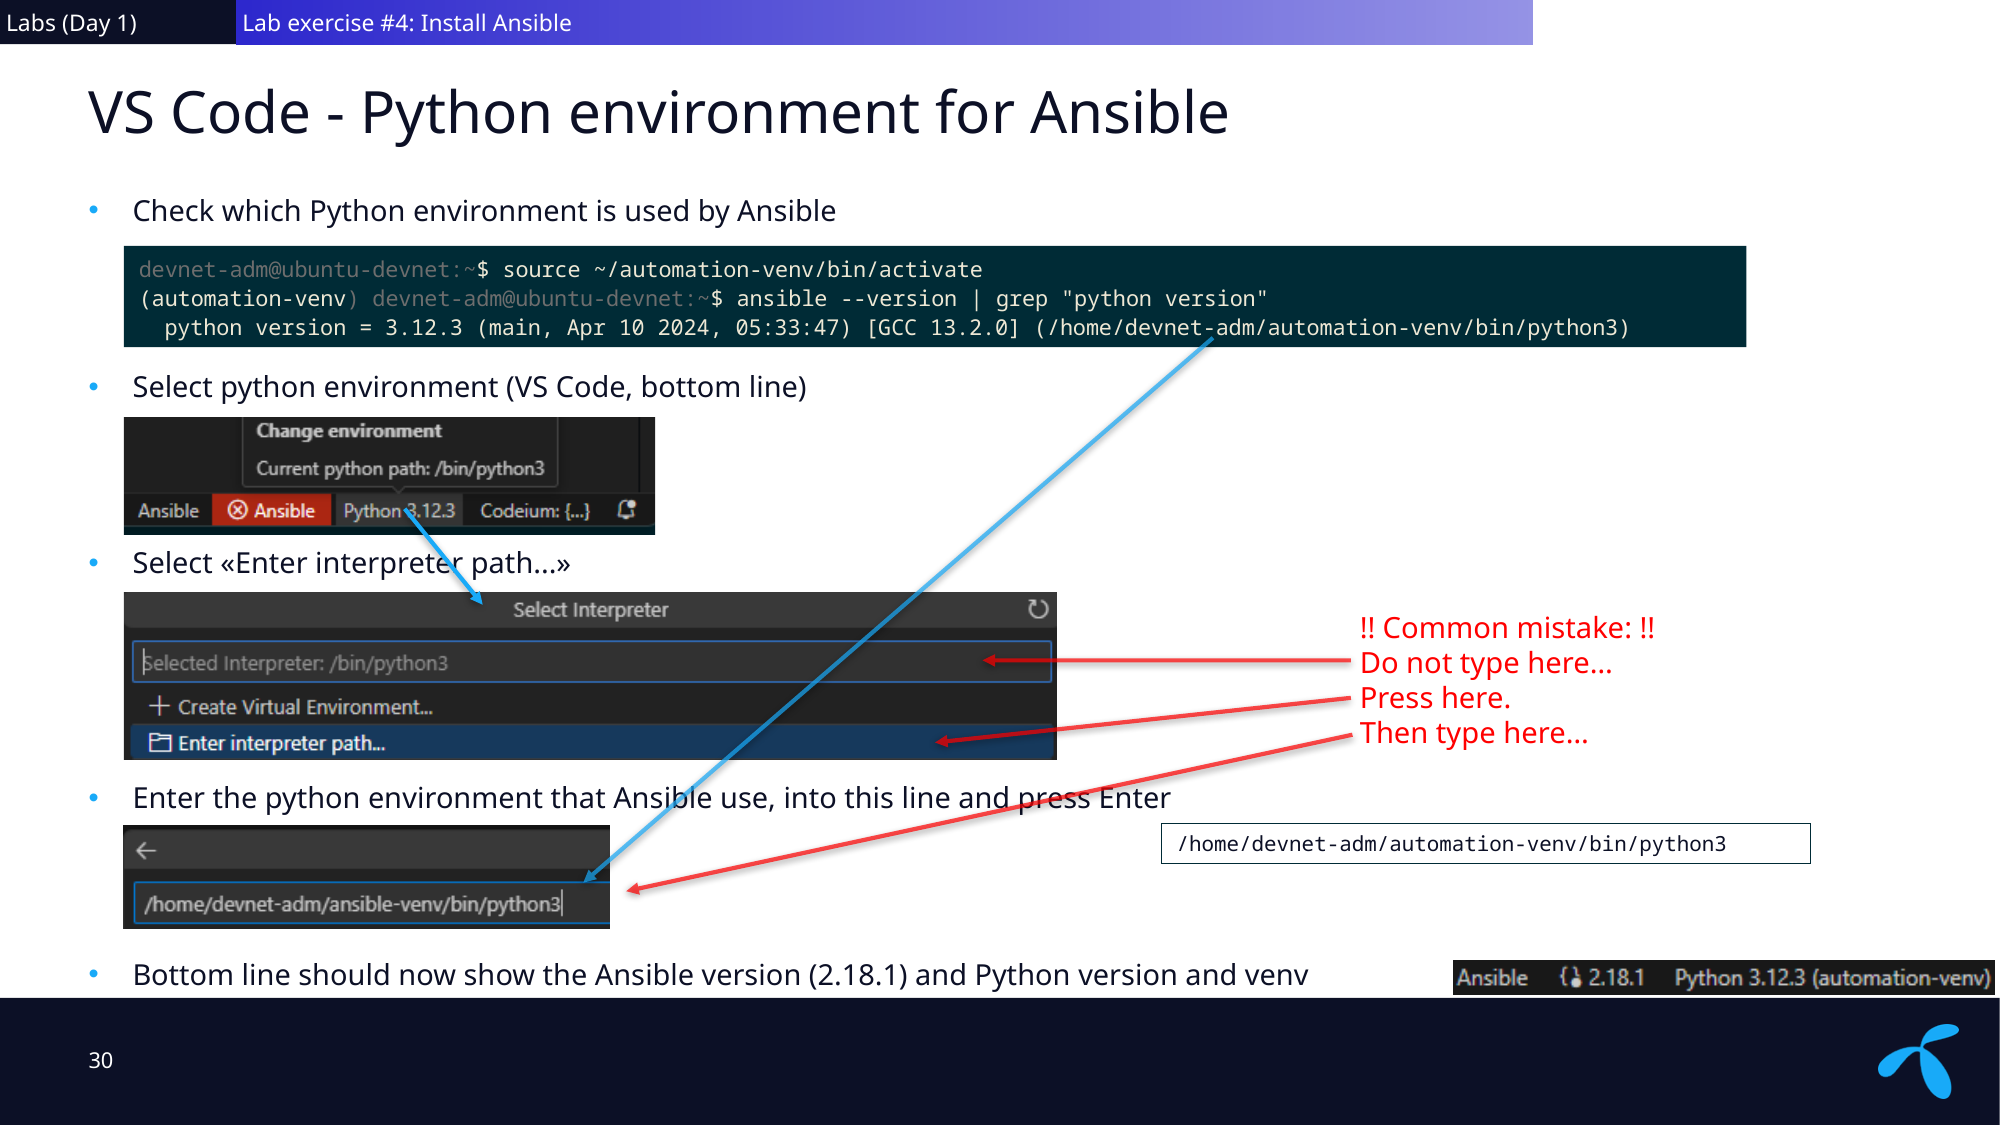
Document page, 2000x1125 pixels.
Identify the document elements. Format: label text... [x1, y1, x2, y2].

text_box !! Common mistake: !! Do not type here… Press here. Then type here… [1345, 602, 1954, 757]
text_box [934, 697, 1352, 734]
picture [1878, 1024, 1959, 1099]
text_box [404, 508, 483, 605]
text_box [583, 337, 1214, 883]
picture [1453, 959, 1996, 995]
text_box Lab exercise #4: Install Ansible [236, 0, 1533, 45]
picture [123, 825, 611, 930]
text_box /home/devnet-adm/automation-venv/bin/python3 [1357, 823, 1811, 864]
title VS Code - Python environment for Ansible [88, 70, 1911, 160]
slide_number 30 [88, 1024, 237, 1099]
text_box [626, 734, 1353, 892]
text_box devnet-adm@ubuntu-devnet:~$ source ~/automation-venv/bin/activate (automation-venv) devnet-adm@ubuntu-devnet:~$ ansible --version | grep "python version" python version = 3.12.3 (main, Apr 10 2024, 05:33:47) [GCC 13.2.0] (/home/devnet-adm/automation-venv/bin/python3) [123, 245, 1747, 348]
list Check which Python environment is used by Ansible Select python environment (VS Code, bottom line) Select «Enter interpreter path...» Enter the python environment that Ansible use, into this line and press Enter Bottom line should now show the Ansible version (2.18.1) and Python version and venv [88, 160, 1478, 1025]
footer Labs (Day 1) [0, 0, 236, 45]
picture [123, 417, 583, 535]
picture [123, 592, 583, 760]
